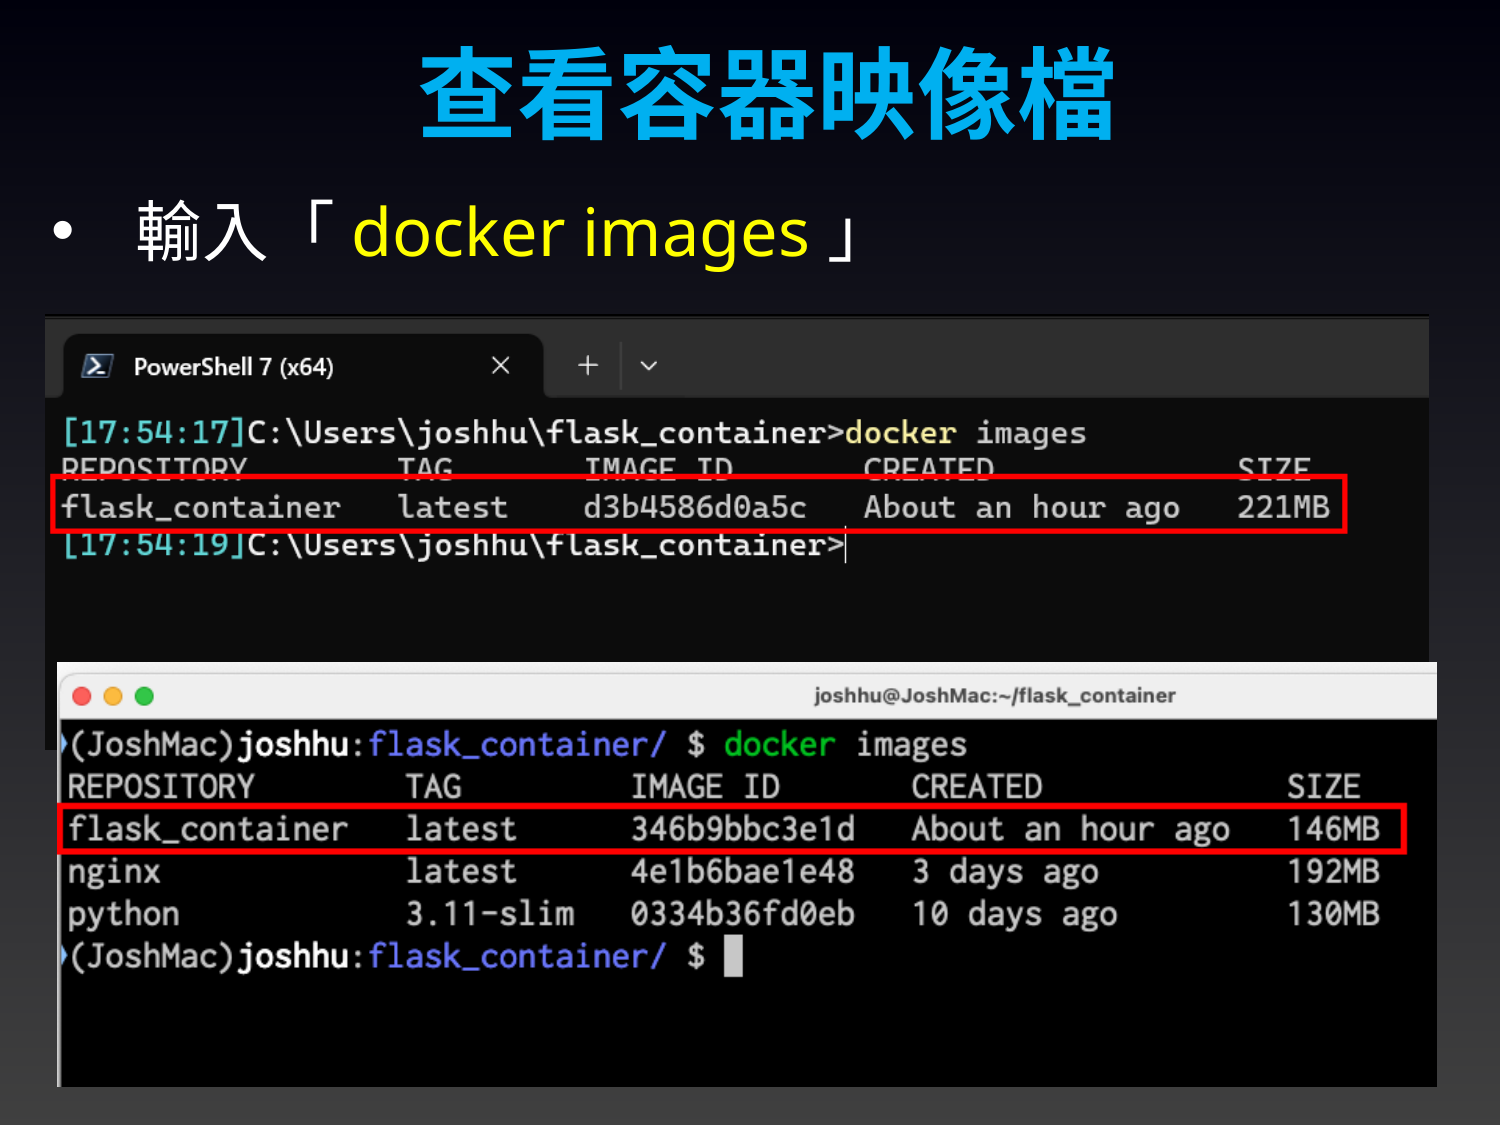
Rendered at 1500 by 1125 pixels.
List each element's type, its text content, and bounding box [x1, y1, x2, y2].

picture [44, 313, 1438, 1087]
text_box 輸入「docker images」 [36, 181, 1437, 277]
text_box 查看容器映像檔 [403, 3, 1305, 167]
